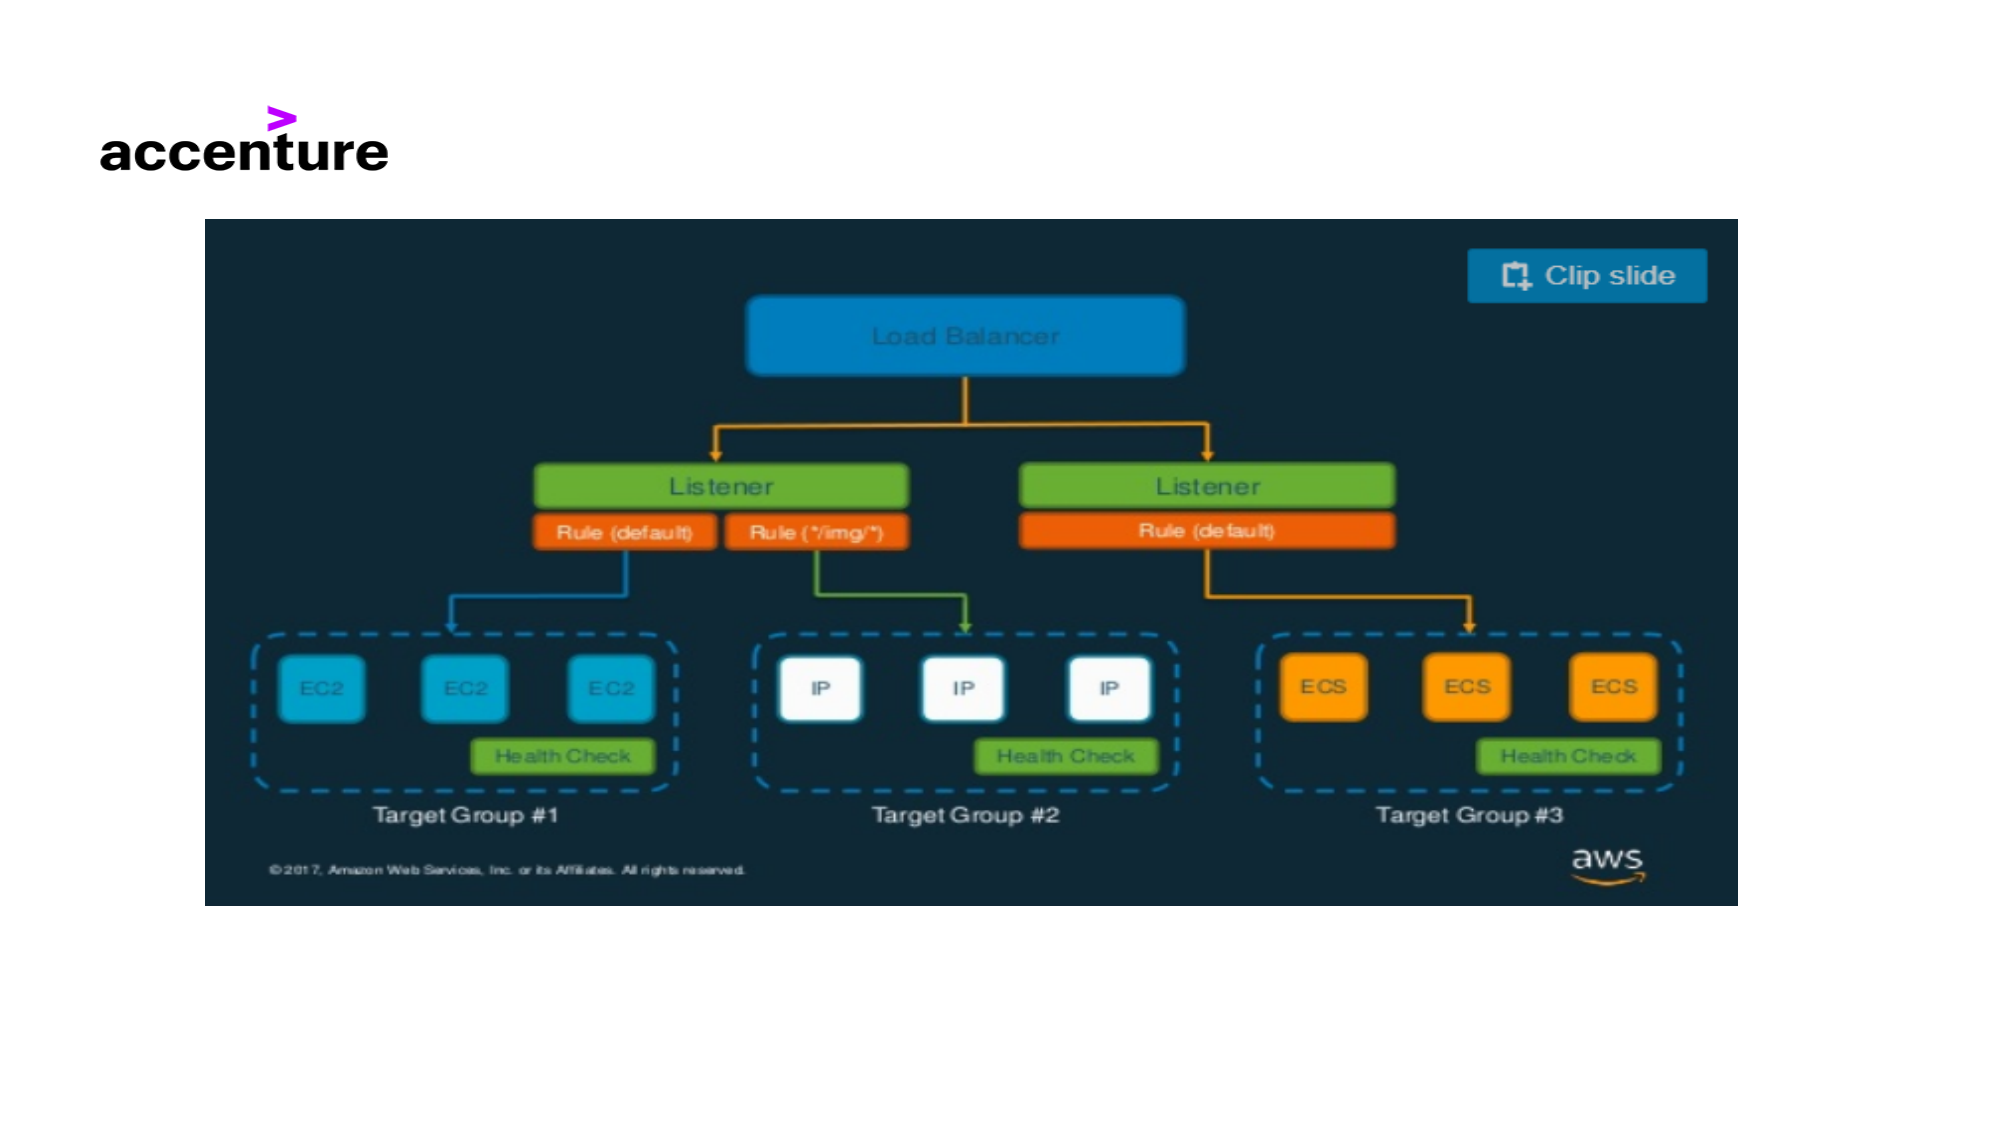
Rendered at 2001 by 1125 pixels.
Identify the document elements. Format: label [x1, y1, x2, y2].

picture [205, 219, 1738, 906]
picture [100, 105, 388, 171]
